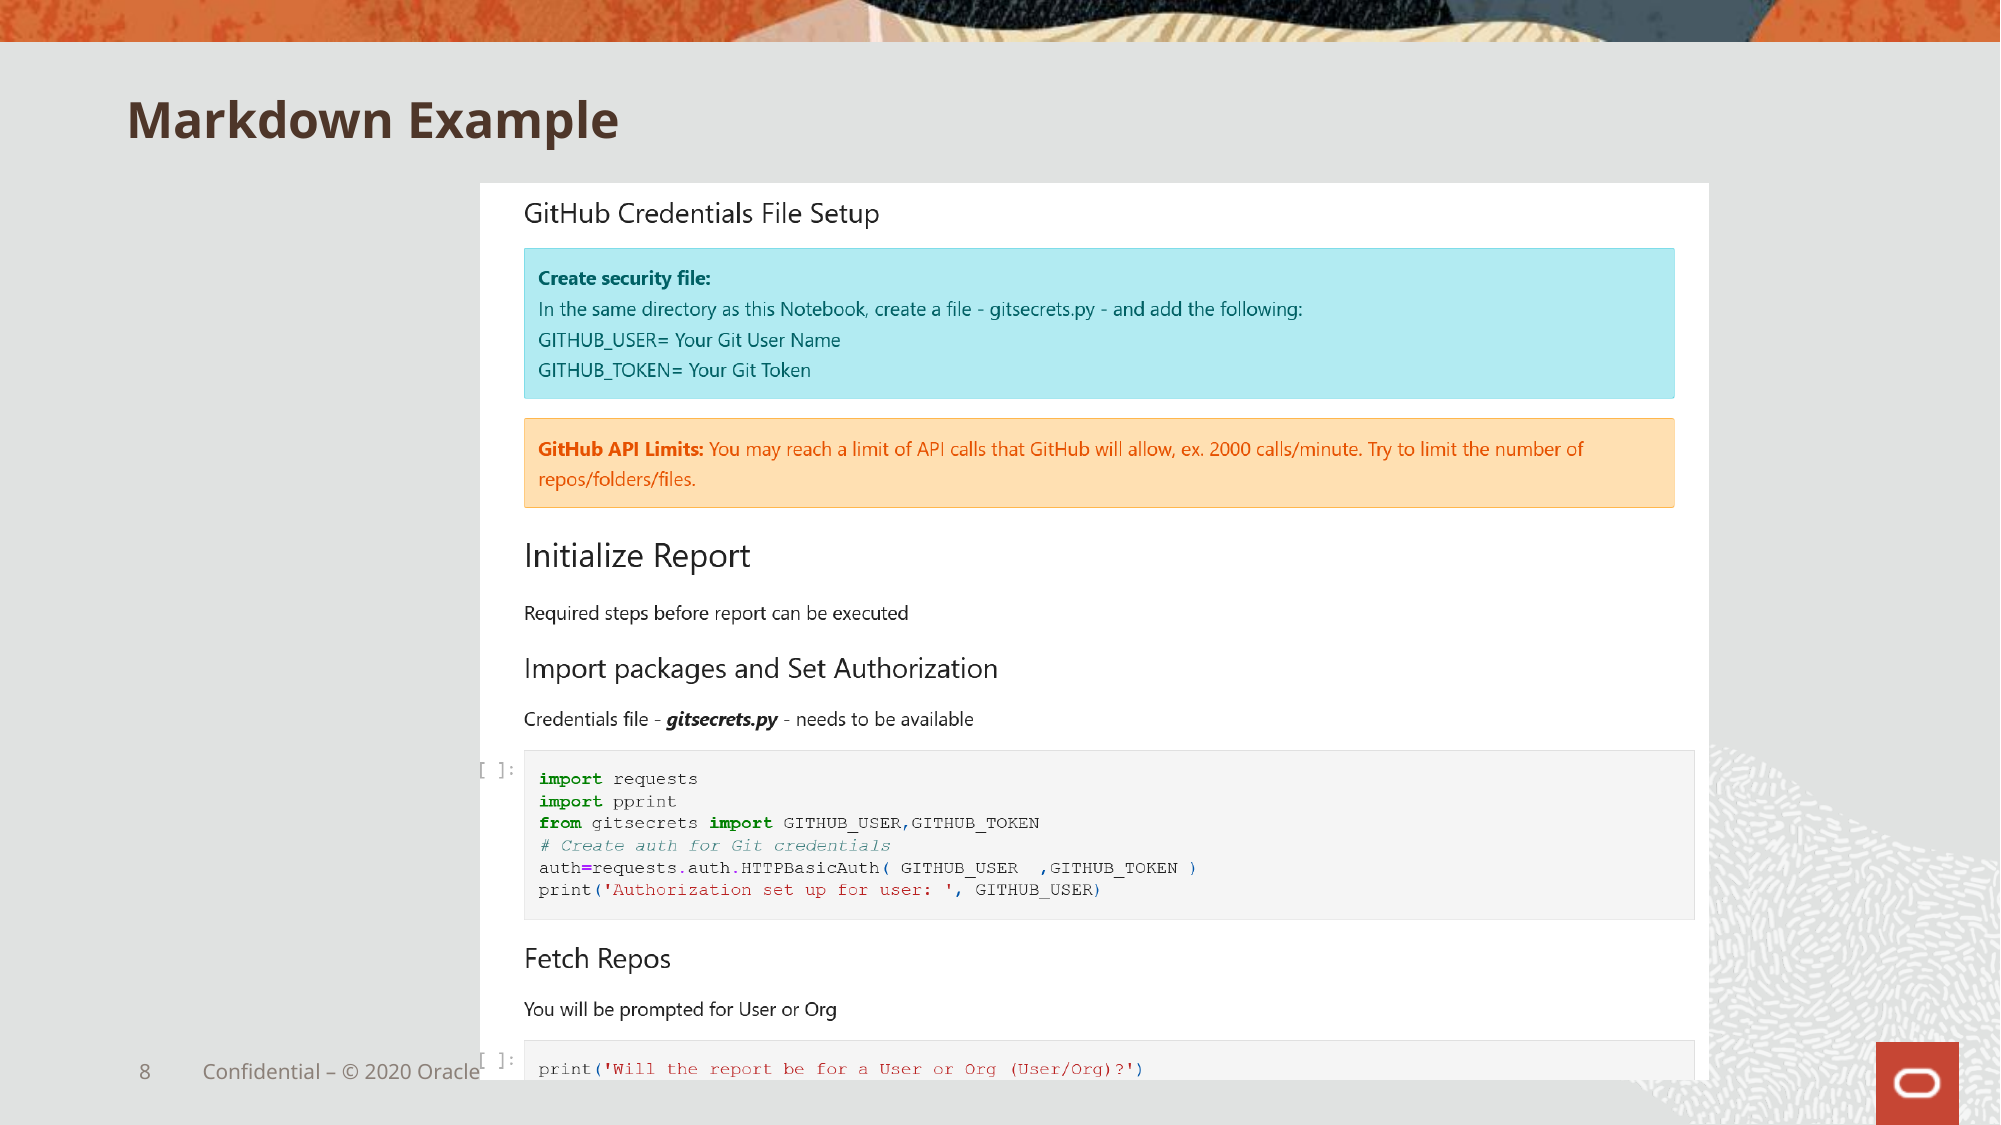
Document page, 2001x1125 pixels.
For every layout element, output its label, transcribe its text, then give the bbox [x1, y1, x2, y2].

picture [0, 0, 2000, 42]
slide_number 8 [124, 1042, 188, 1103]
title Markdown Example [126, 53, 1748, 157]
picture [480, 183, 2000, 1125]
footer Confidential – © 2020 Oracle Internal [188, 1042, 863, 1103]
